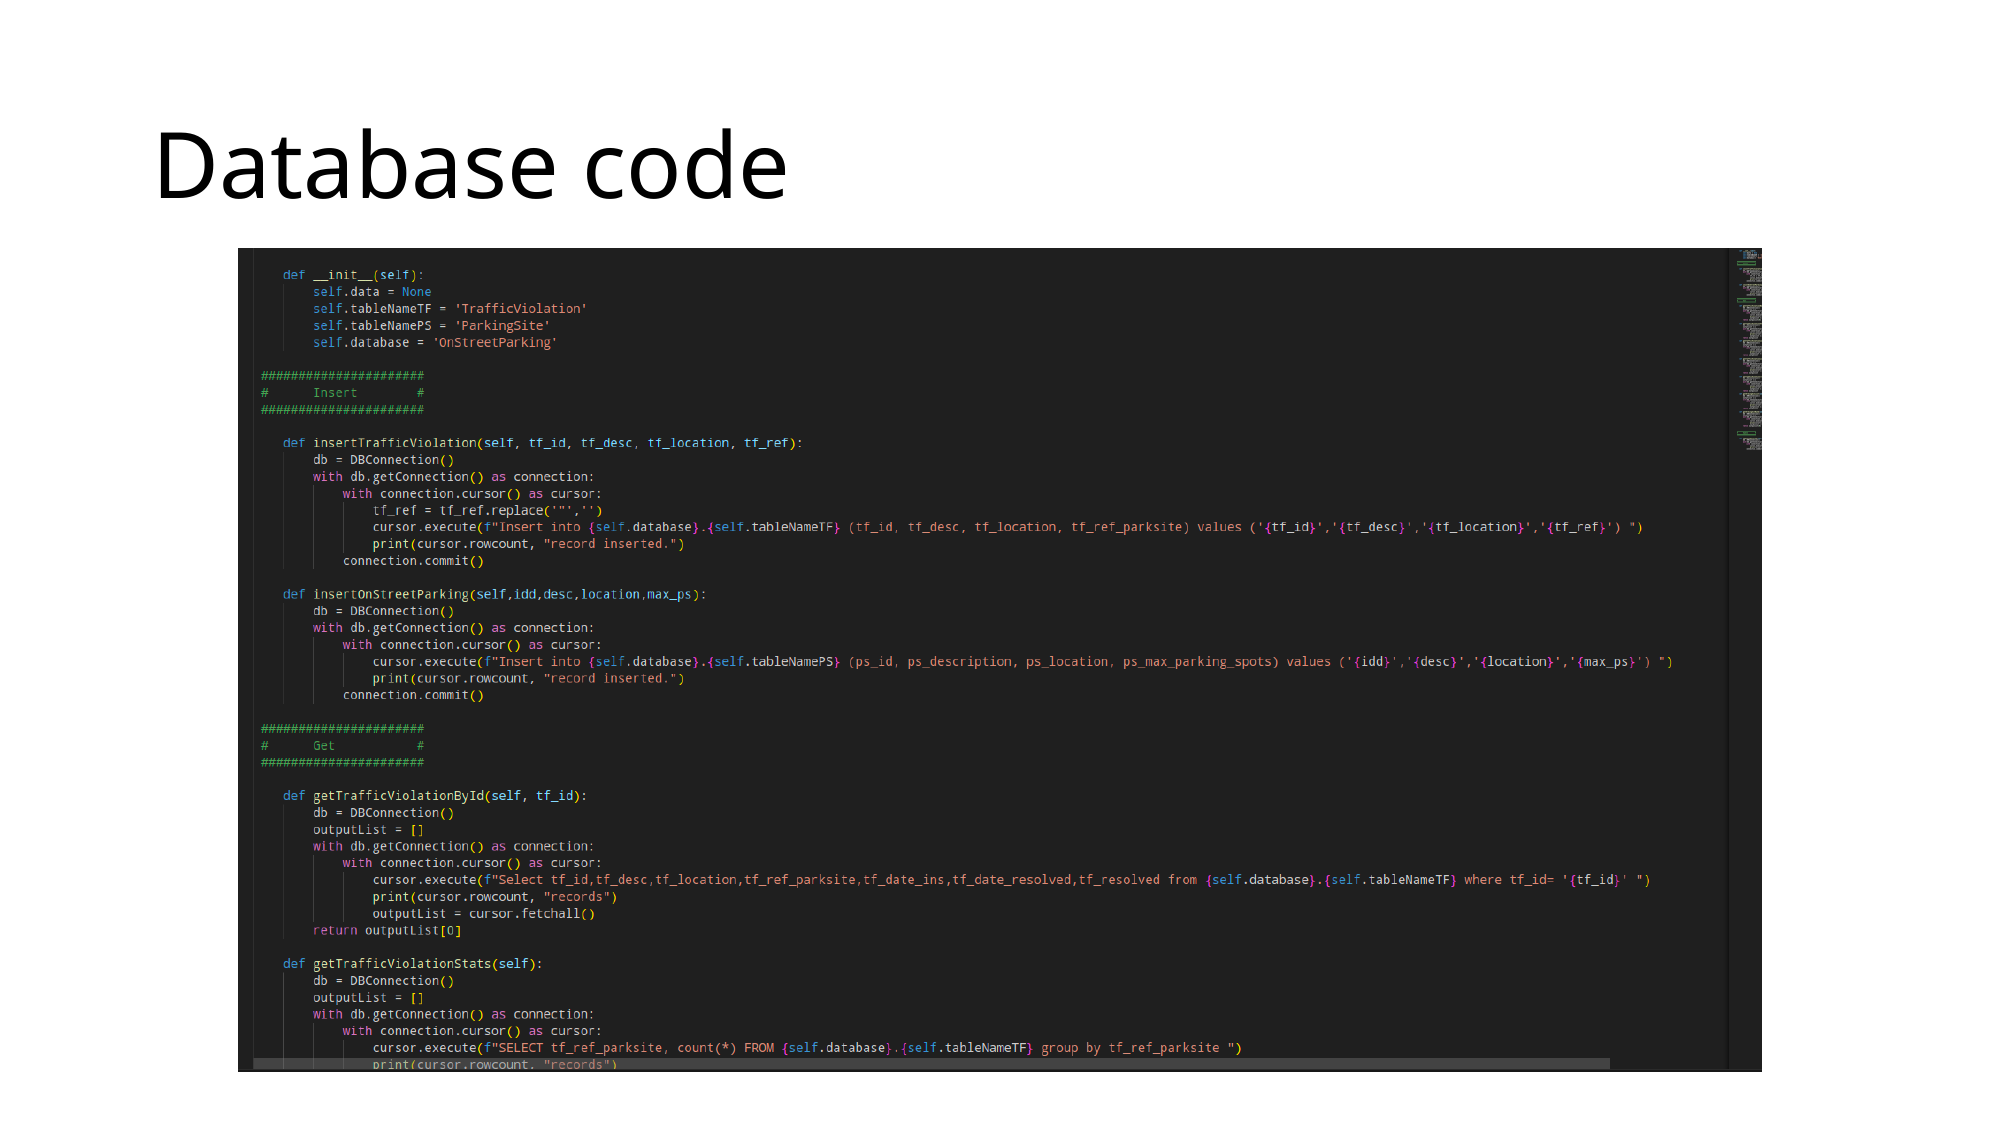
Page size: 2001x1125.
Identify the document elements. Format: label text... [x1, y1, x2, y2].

title Database code [137, 59, 1863, 278]
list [238, 248, 1762, 1072]
